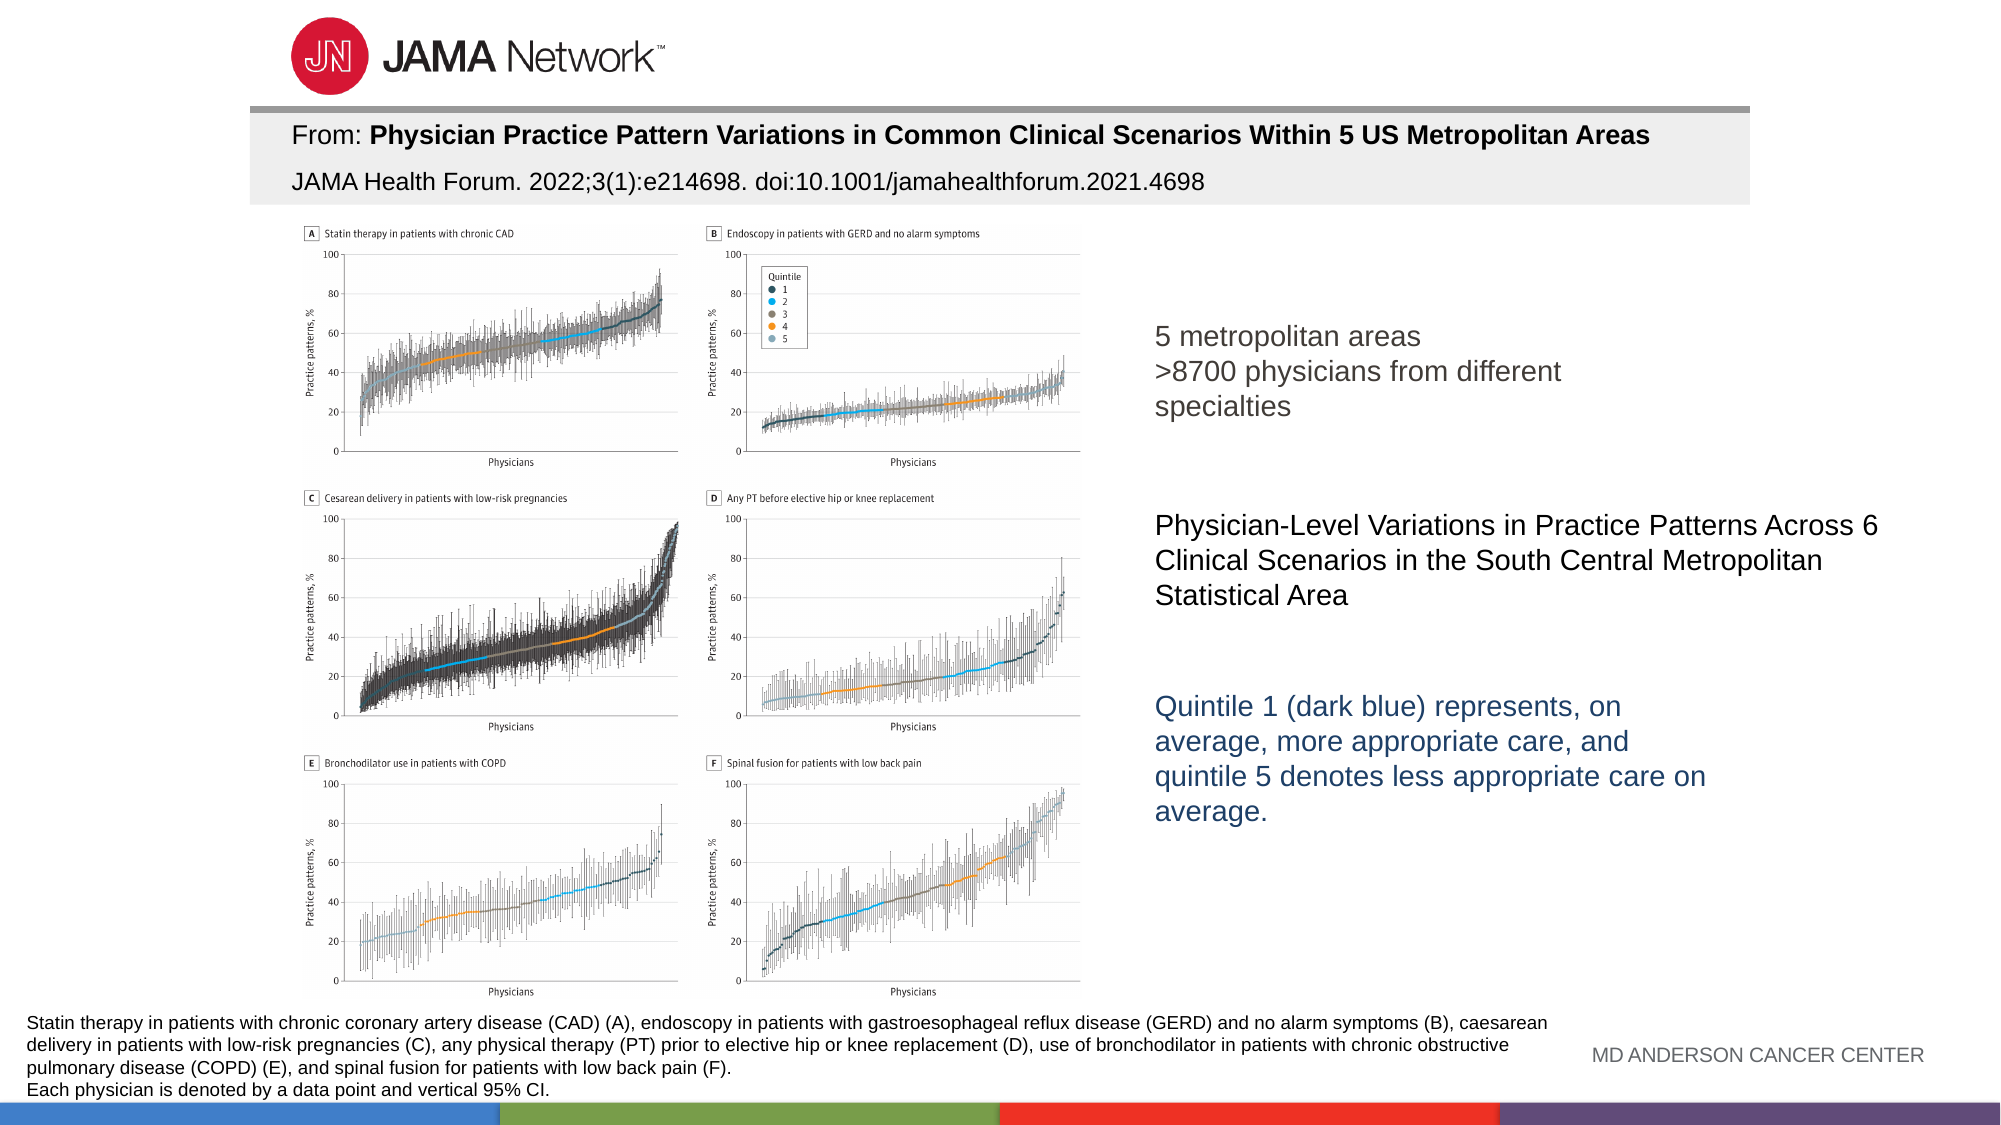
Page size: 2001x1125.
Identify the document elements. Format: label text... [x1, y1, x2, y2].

text_box Statin therapy in patients with chronic coronary artery disease (CAD) (A), endoscopy in patients with gastroesophageal reflux disease (GERD) and no alarm symptoms (B), caesarean delivery in patients with low-risk pregnancies (C), any physical therapy (PT) prior to elective hip or knee replacement (D), use of bronchodilator in patients with chronic obstructive pulmonary disease (COPD) (E), and spinal fusion for patients with low back pain (F). Each physician is denoted by a data point and vertical 95% CI. [0, 1010, 1552, 1125]
text_box JAMA Health Forum. 2022;3(1):e214698. doi:10.1001/jamahealthforum.2021.4698 [249, 165, 1750, 218]
text_box Physician-Level Variations in Practice Patterns Across 6 Clinical Scenarios in the South Central Metropolitan Statistical Area [1140, 499, 1920, 619]
text_box 5 metropolitan areas >8700 physicians from different specialties [1140, 309, 1648, 430]
picture [301, 223, 1083, 1000]
picture [291, 16, 667, 97]
text_box From: Physician Practice Pattern Variations in Common Clinical Scenarios Within 5 US Metropolitan Areas [249, 115, 1750, 165]
text_box Quintile 1 (dark blue) represents, on average, more appropriate care, and quintile 5 denotes less appropriate care on average. [1140, 679, 1732, 835]
